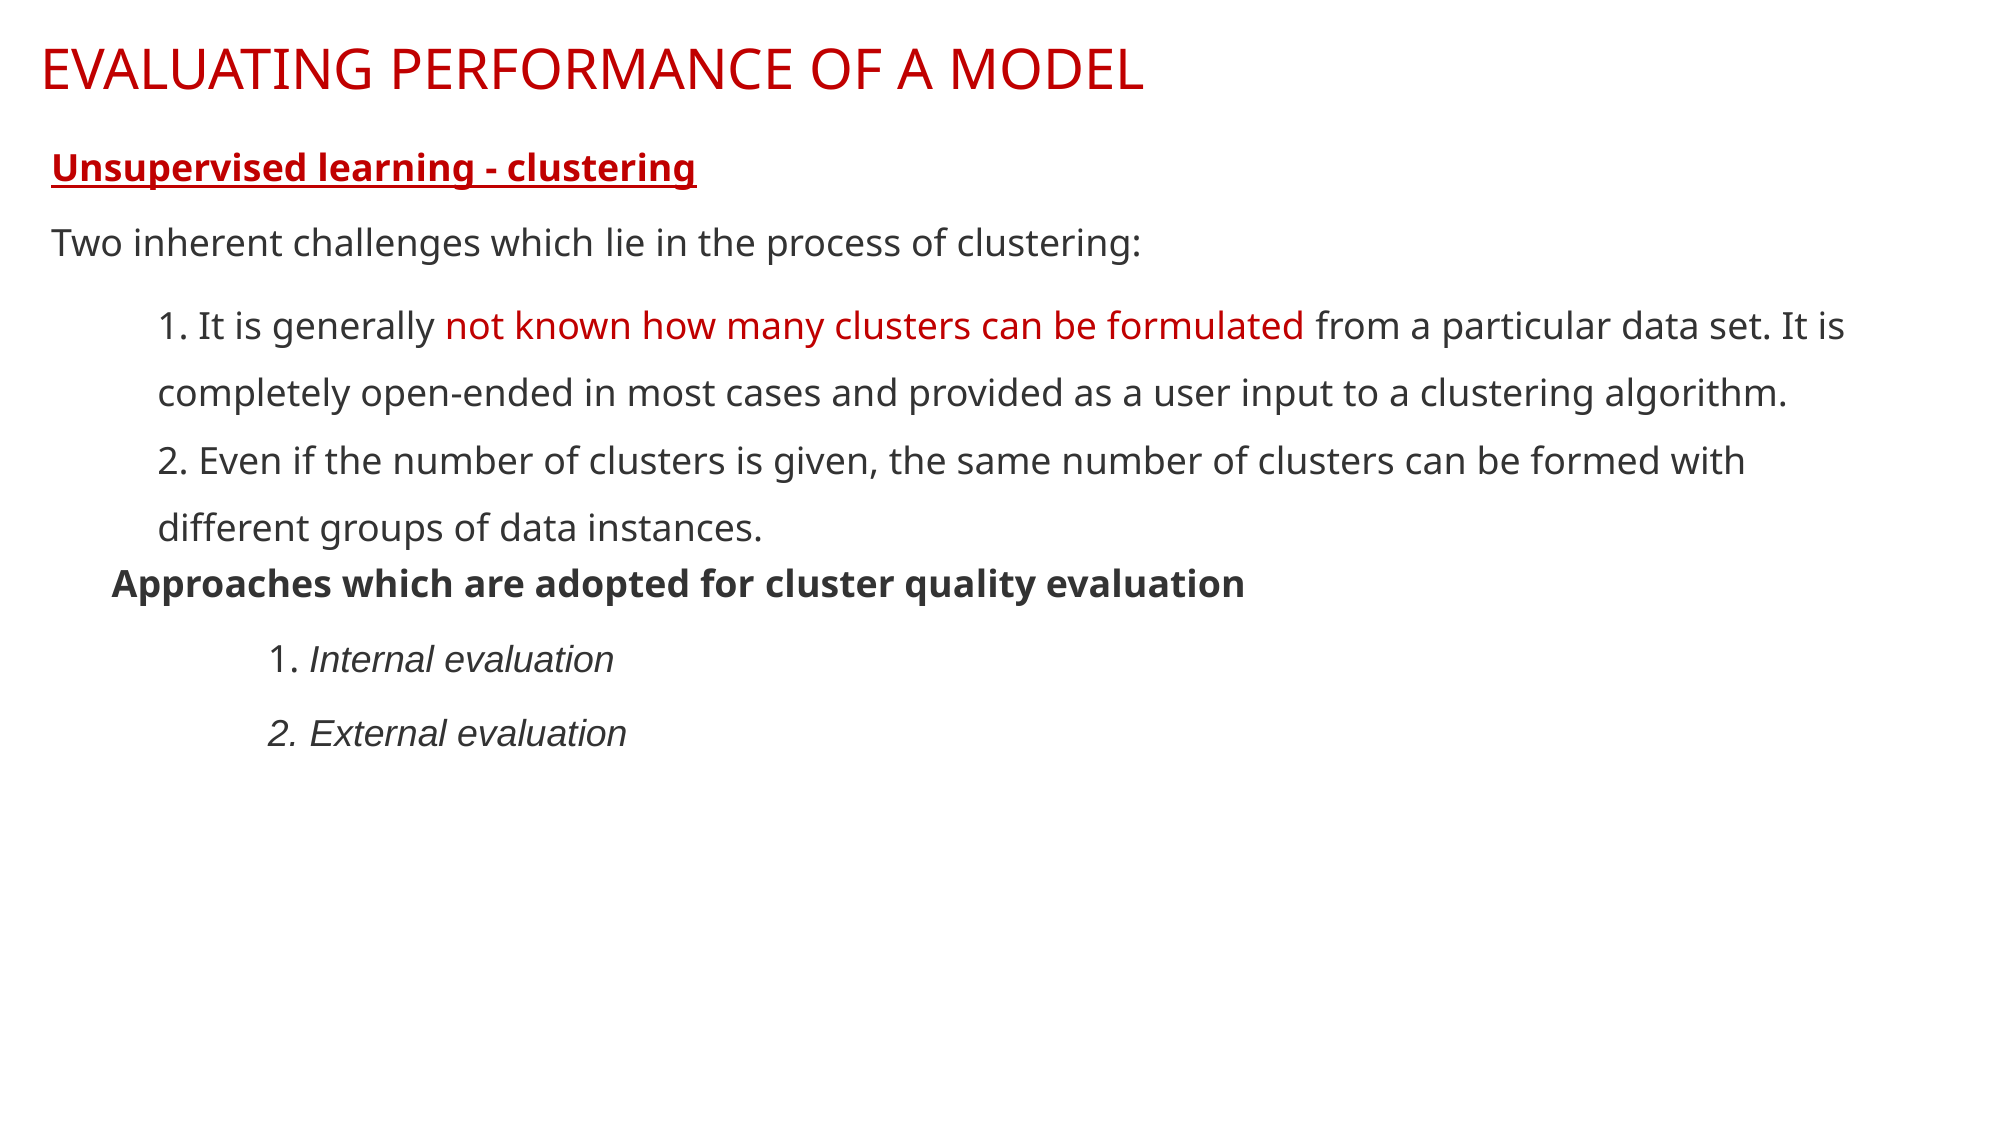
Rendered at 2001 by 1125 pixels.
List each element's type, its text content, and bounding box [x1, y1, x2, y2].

text_box Approaches which are adopted for cluster quality evaluation [96, 552, 1372, 612]
text_box 2. External evaluation [253, 701, 1253, 762]
text_box Unsupervised learning - clustering [36, 137, 1037, 197]
text_box 1. It is generally not known how many clusters can be formulated from a particular data set. It is completely open-ended in most cases and provided as a user input to a clustering algorithm. 2. Even if the number of clusters is given, the same number of clusters can be formed with different groups of data instances. [142, 271, 1893, 557]
text_box EVALUATING PERFORMANCE OF A MODEL [25, 33, 1751, 110]
text_box 1. Internal evaluation [253, 627, 1253, 688]
text_box Two inherent challenges which lie in the process of clustering: [36, 211, 1425, 272]
